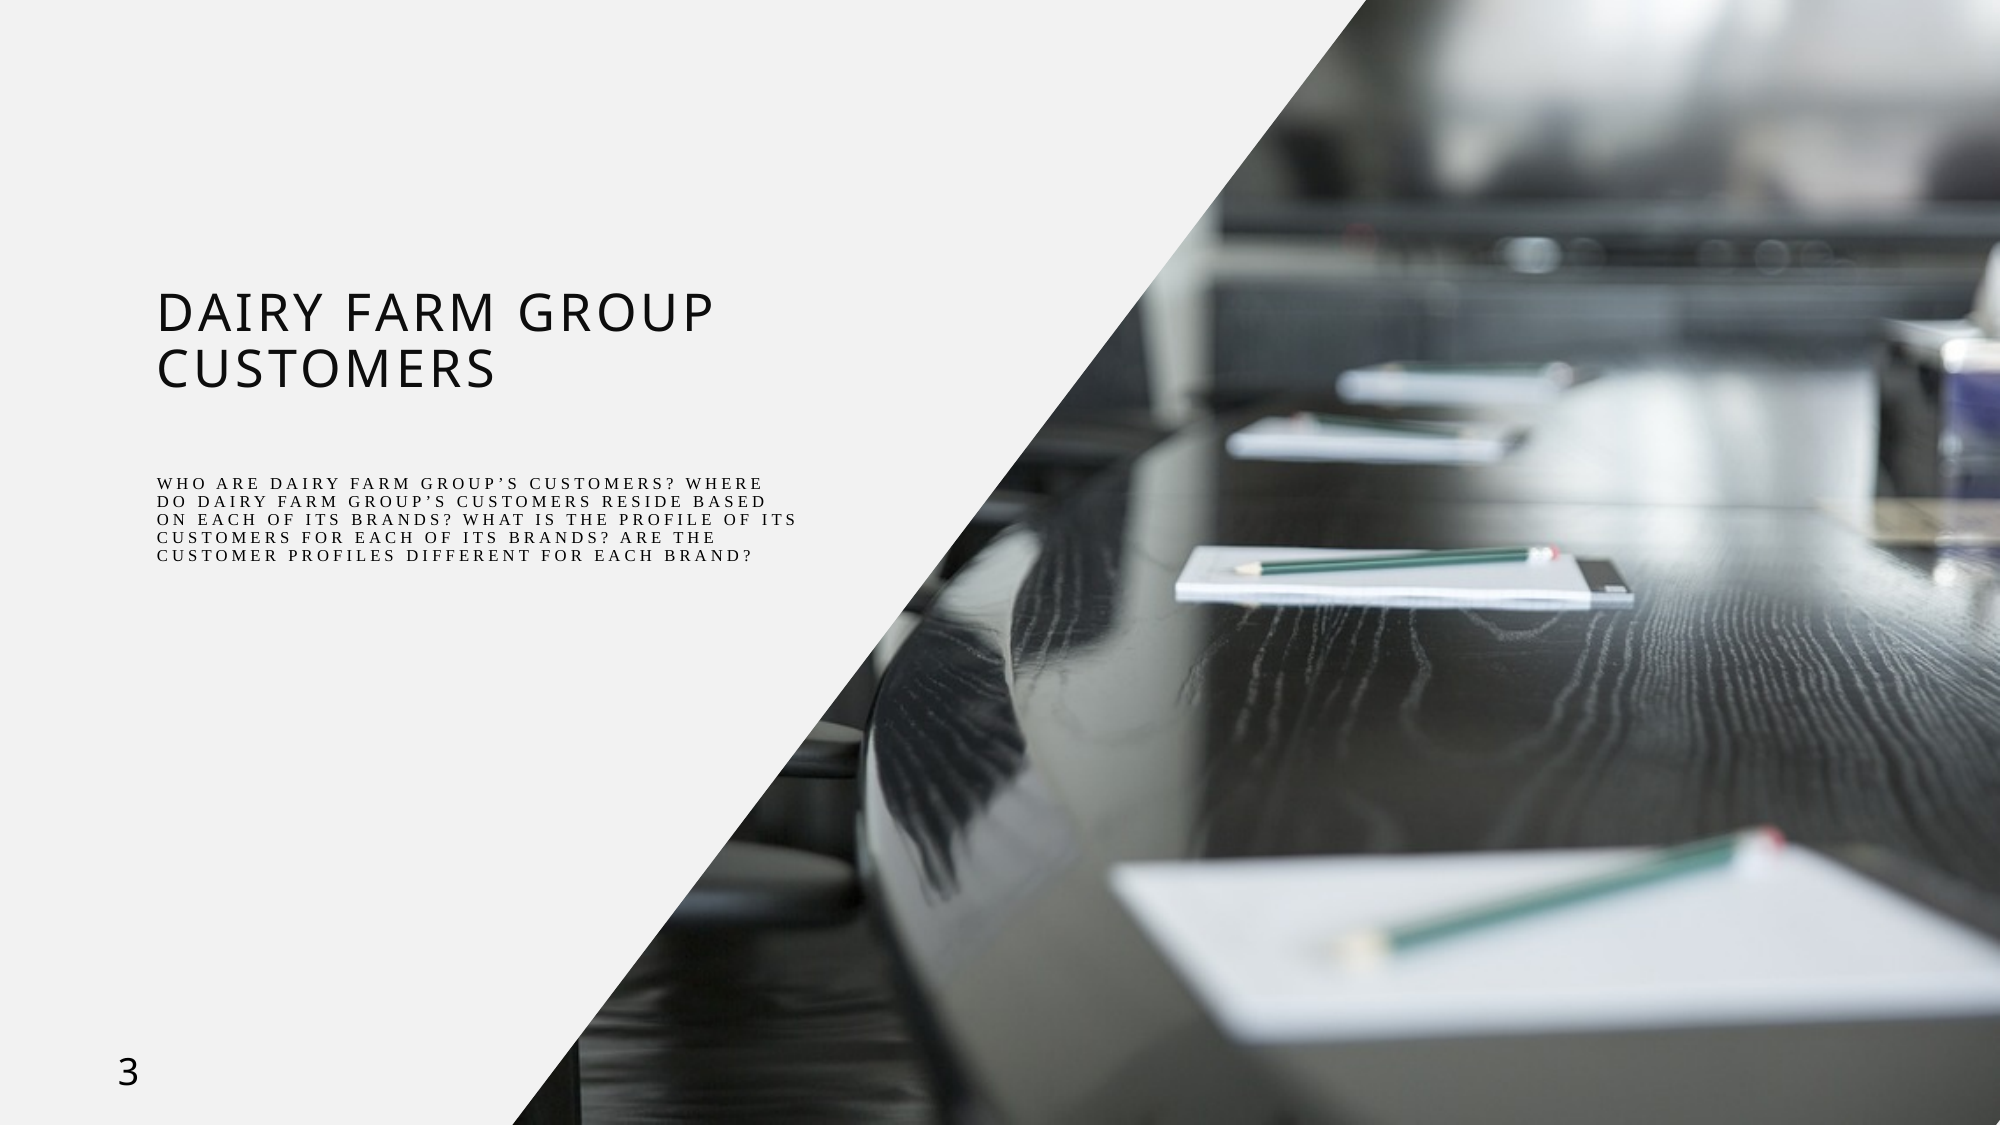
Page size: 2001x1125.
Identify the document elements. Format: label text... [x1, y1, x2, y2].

title Dairy farm group customers Who are Dairy Farm Group’s customers? Where do Dairy Farm Group’s customers reside based on each of its brands? What is the profile of its customers for each of its brands? Are the customer profiles different for each brand? [141, 278, 505, 573]
slide_number 3 [103, 1040, 153, 1100]
picture [512, 0, 2000, 1125]
